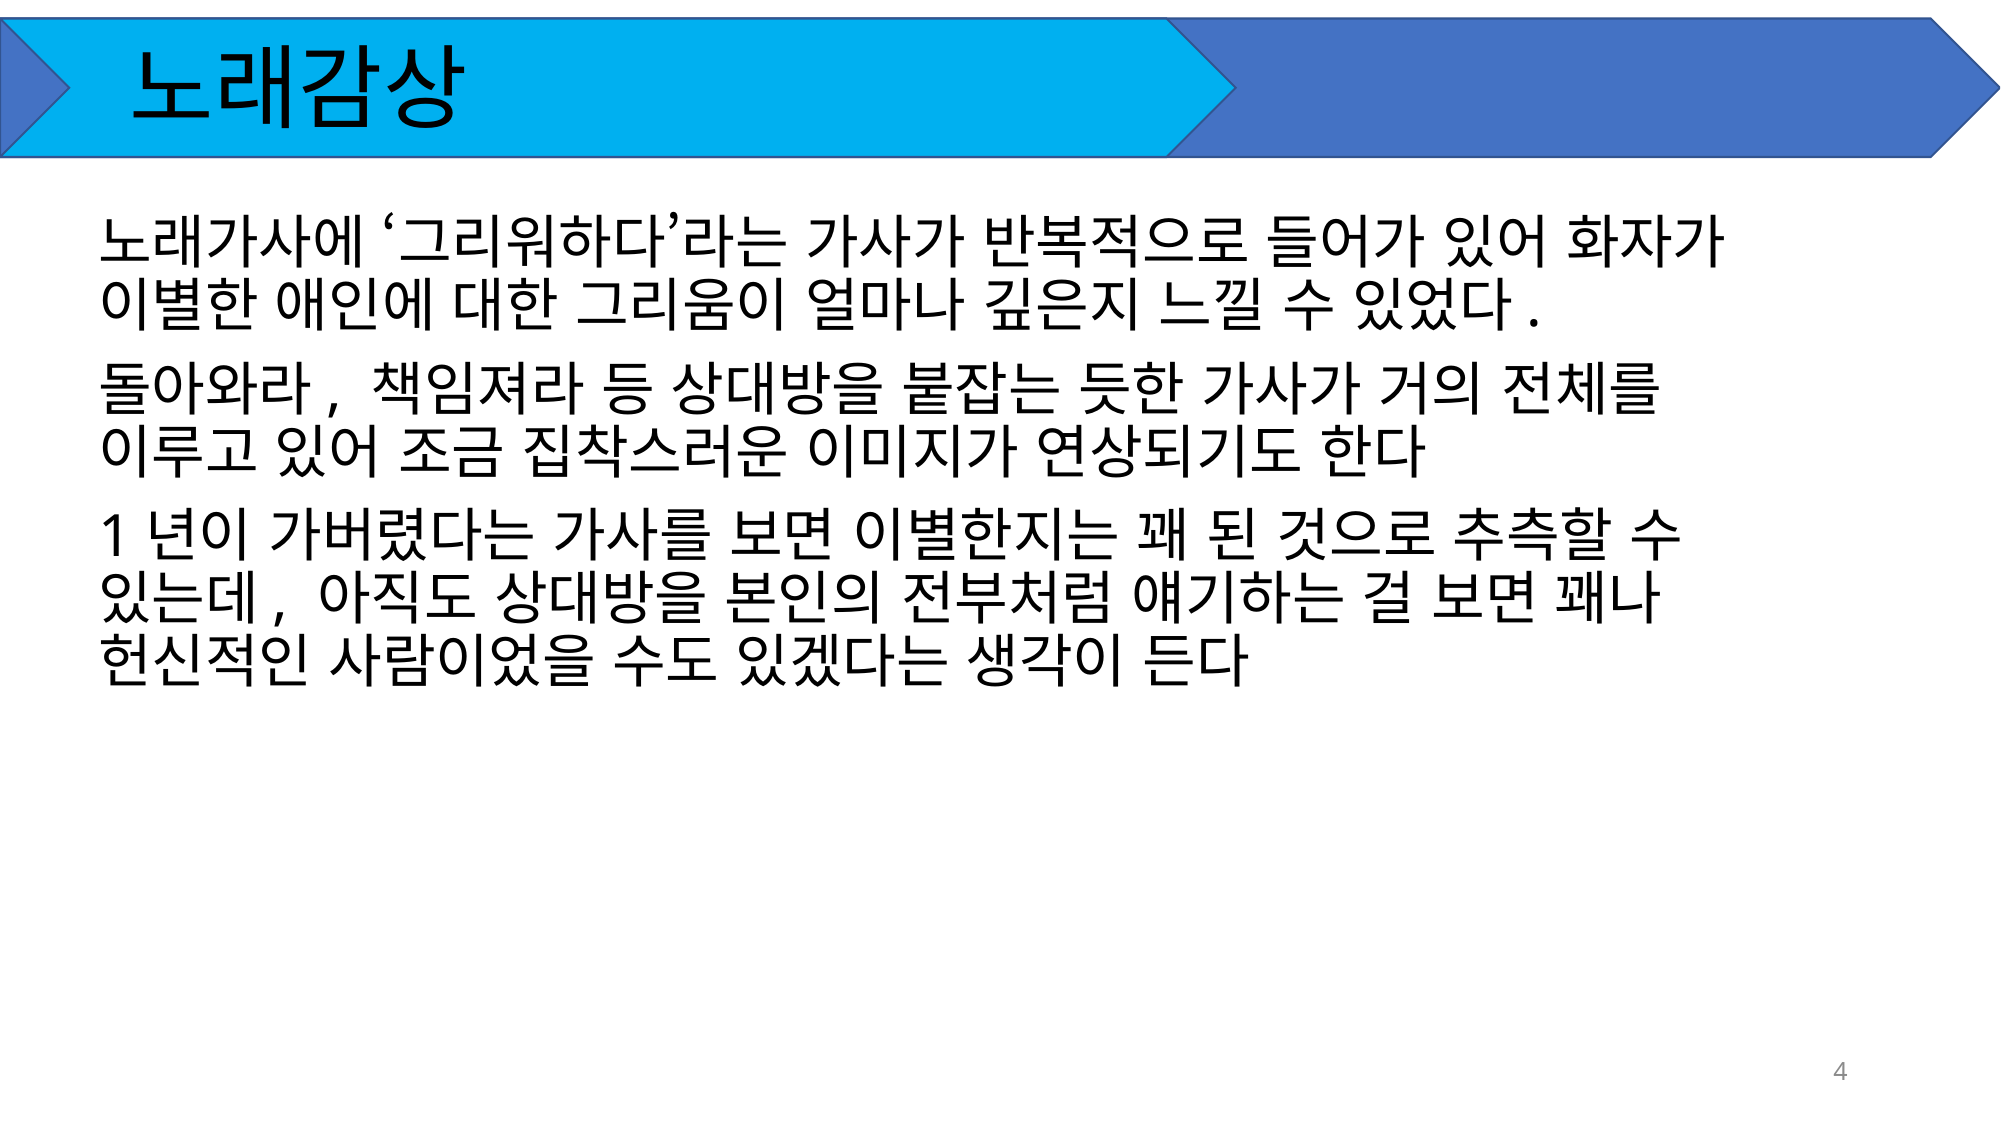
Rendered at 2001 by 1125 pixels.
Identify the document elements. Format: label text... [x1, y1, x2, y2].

list 노래가사에 ‘그리워하다’라는 가사가 반복적으로 들어가 있어 화자가 이별한 애인에 대한 그리움이 얼마나 깊은지 느낄 수 있었다. 돌아와라, 책임져라 등 상대방을 붙잡는 듯한 가사가 거의 전체를 이루고 있어 조금 집착스러운 이미지가 연상되기도 한다 1년이 가버렸다는 가사를 보면 이별한지는 꽤 된 것으로 추측할 수 있는데, 아직도 상대방을 본인의 전부처럼 얘기하는 걸 보면 꽤나 헌신적인 사람이었을 수도 있겠다는 생각이 든다 [83, 205, 1809, 920]
slide_number 4 [1412, 1042, 1863, 1103]
title 노래감상 [114, 25, 1294, 159]
